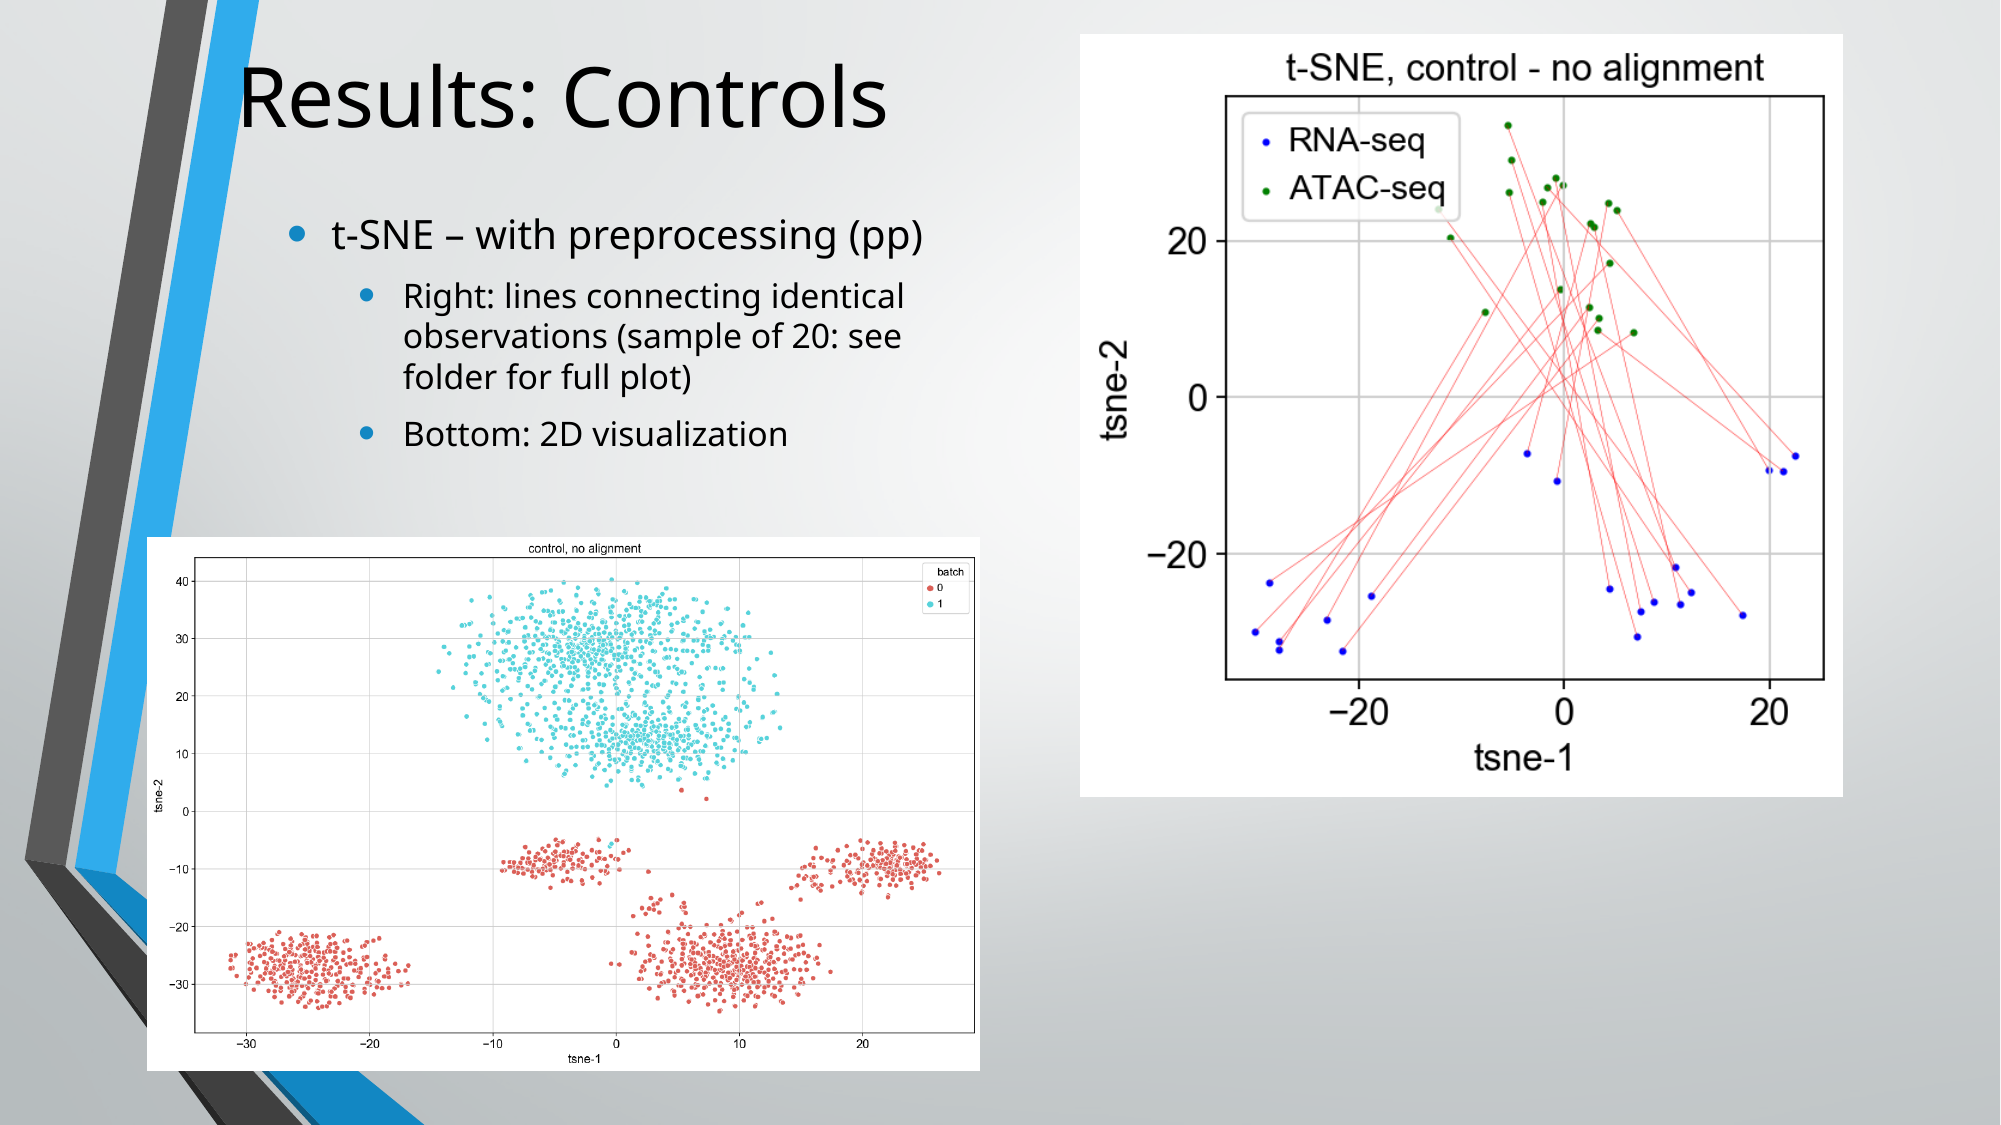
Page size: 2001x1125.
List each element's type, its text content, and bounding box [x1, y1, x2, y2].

title Results: Controls [0, 0, 1127, 189]
picture [146, 536, 981, 1071]
list t-SNE – with preprocessing (pp) Right: lines connecting identical observations (sample of 20: see folder for full plot) Bottom: 2D visualization [271, 183, 945, 479]
picture [1080, 34, 1843, 797]
